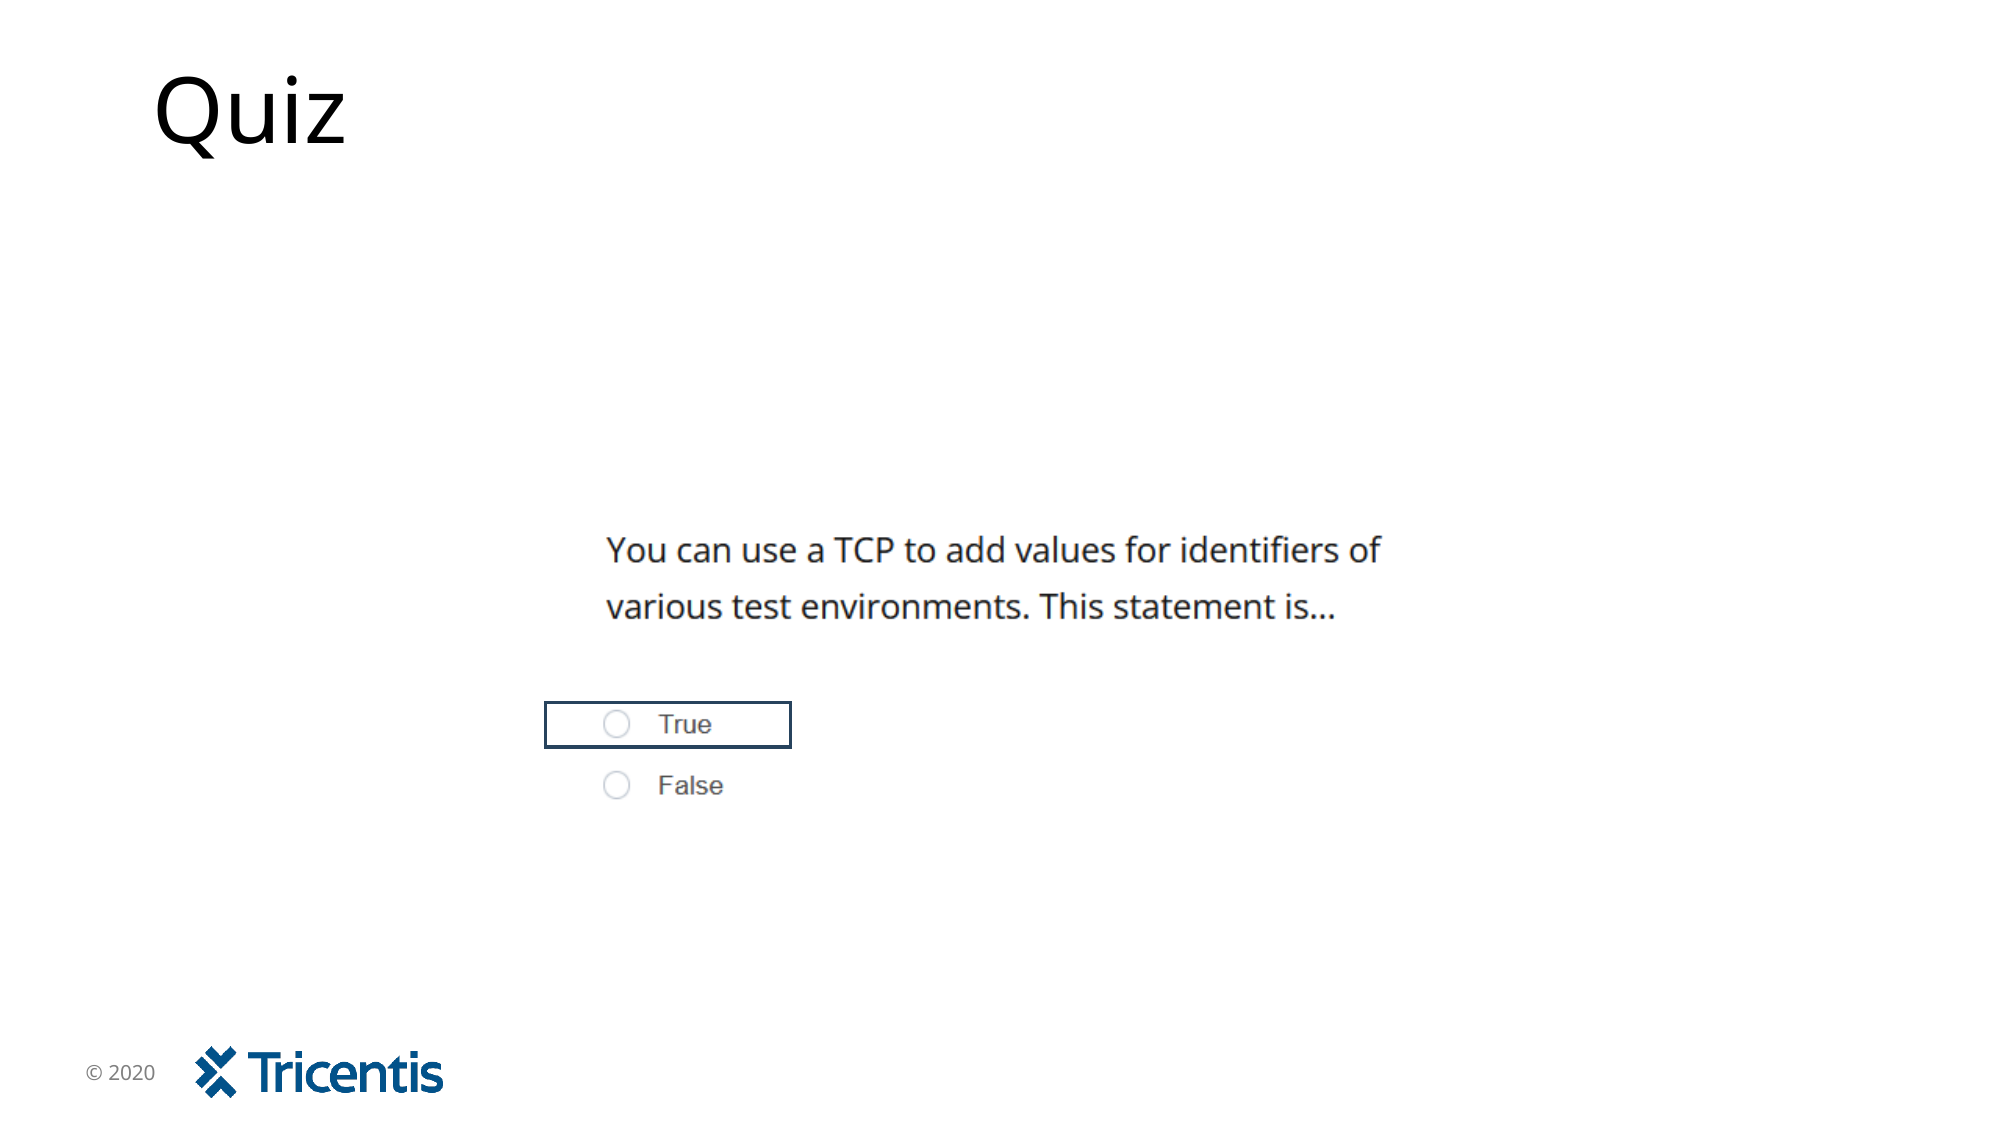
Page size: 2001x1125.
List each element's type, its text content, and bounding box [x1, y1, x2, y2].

title Quiz [137, 59, 1863, 278]
text_box [545, 701, 588, 748]
picture [195, 1046, 443, 1098]
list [588, 489, 1412, 823]
